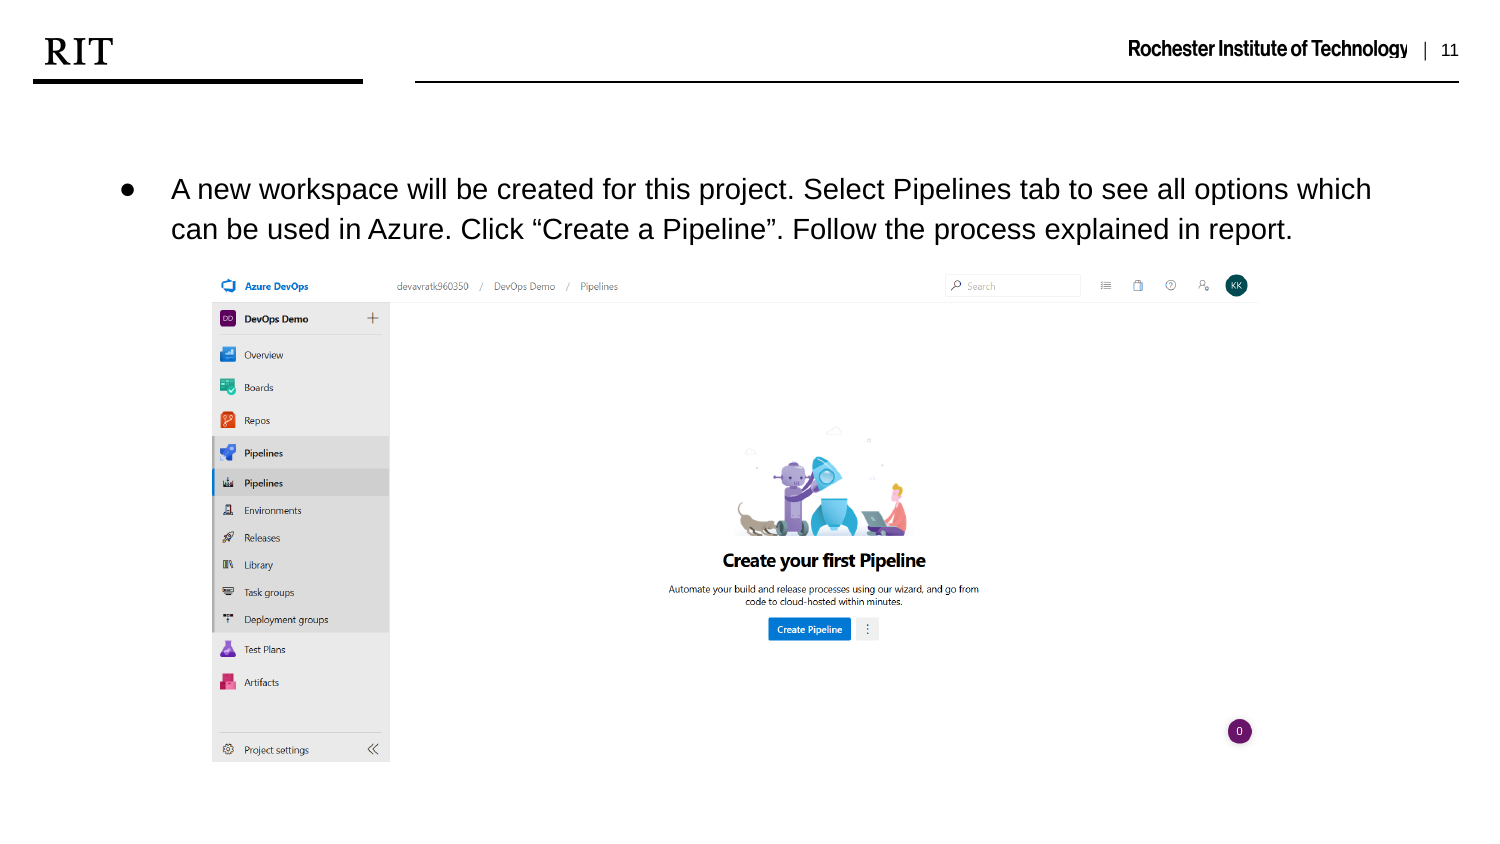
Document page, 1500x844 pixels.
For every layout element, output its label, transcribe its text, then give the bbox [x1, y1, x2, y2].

list A new workspace will be created for this project. Select Pipelines tab to see all options which can be used in Azure. Click “Create a Pipeline”. Follow the process explained in report. [81, 157, 1389, 709]
picture [44, 37, 113, 65]
picture [1129, 40, 1407, 58]
picture [212, 272, 1258, 762]
